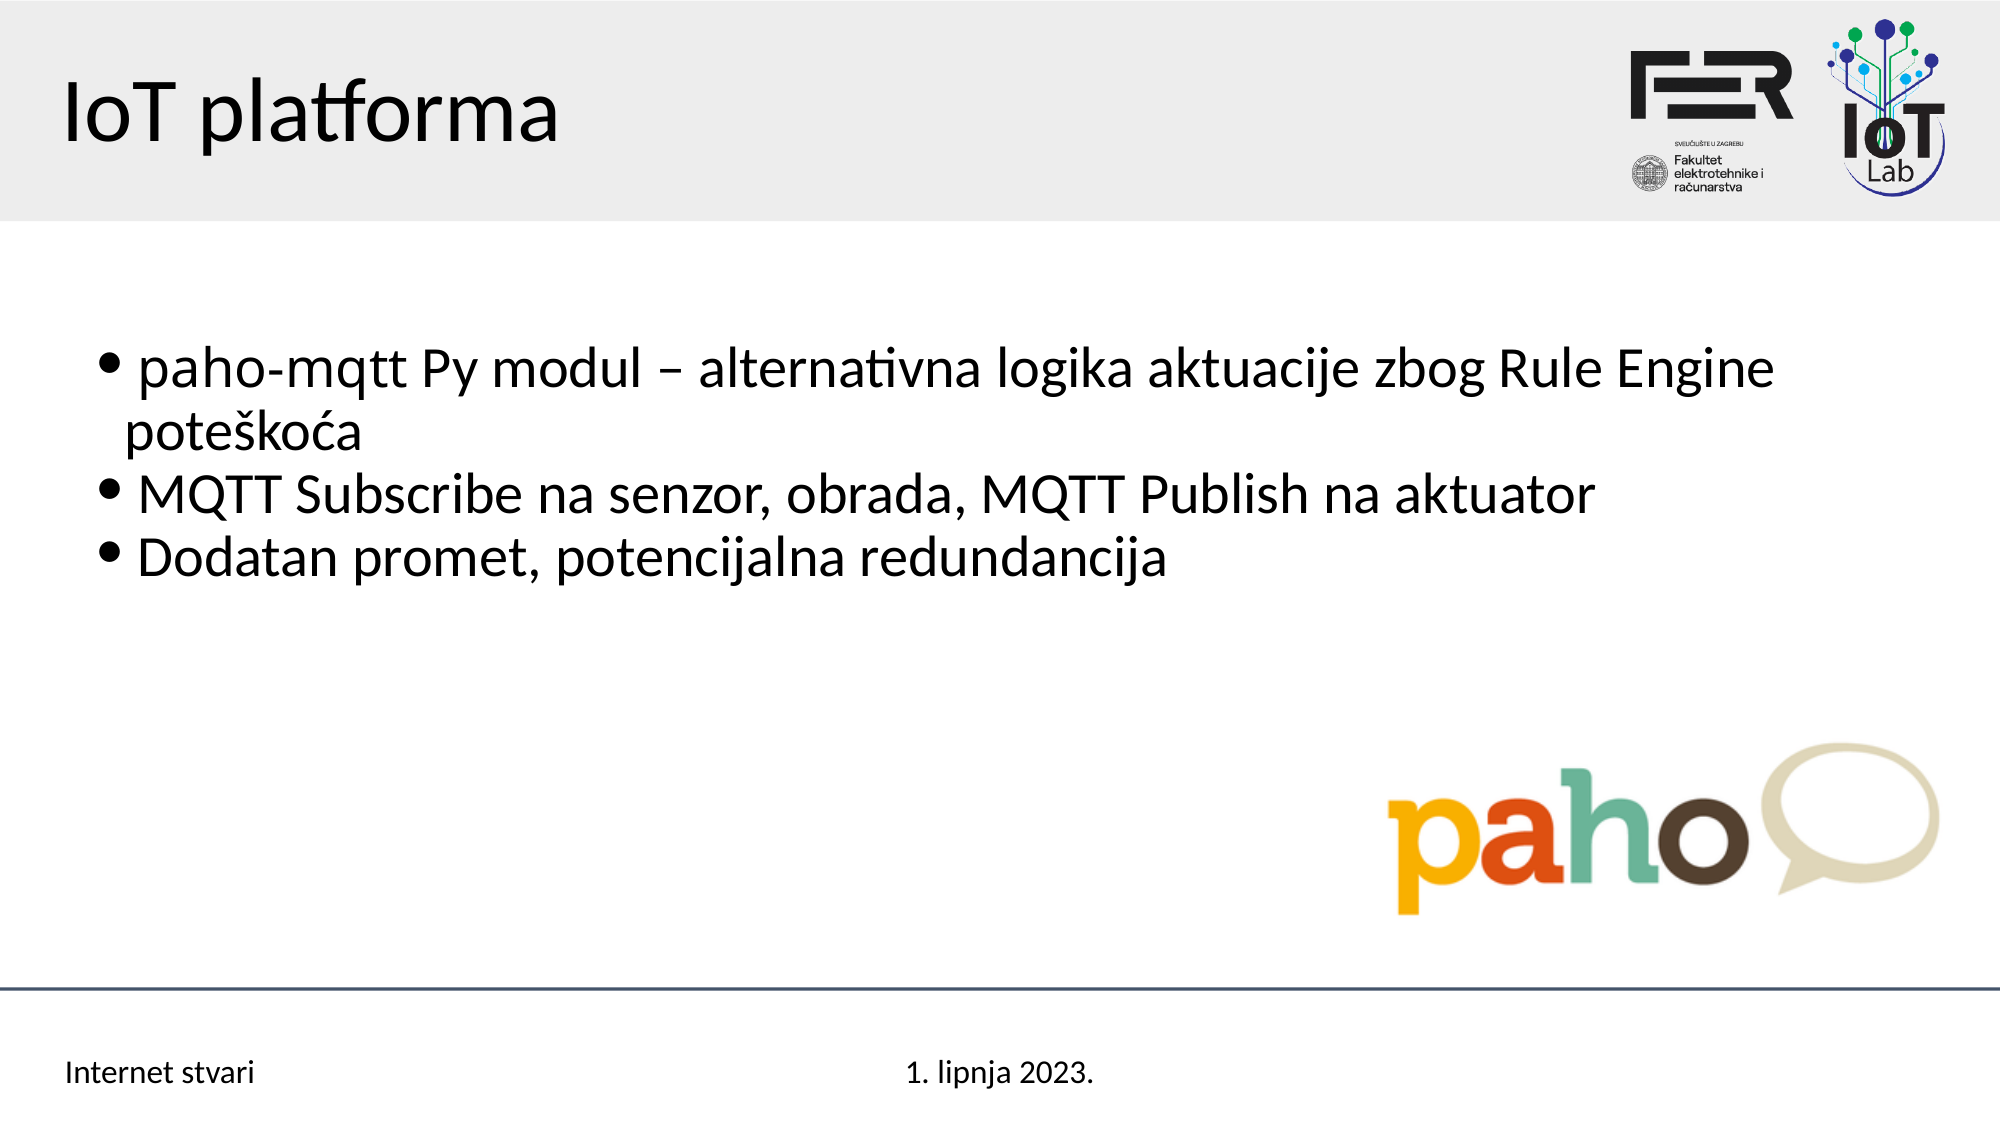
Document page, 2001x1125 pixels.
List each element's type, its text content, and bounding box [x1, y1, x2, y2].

title IoT platforma [46, 30, 1580, 192]
list paho-mqtt Py modul – alternativna logika aktuacije zbog Rule Engine poteškoća MQTT Subscribe na senzor, obrada, MQTT Publish na aktuator Dodatan promet, potencijalna redundancija [34, 259, 1936, 933]
slide_number 1. lipnja 2023. [766, 1042, 1234, 1103]
picture [1587, 7, 1947, 220]
picture [1381, 732, 1952, 933]
footer Internet stvari [50, 1042, 684, 1103]
